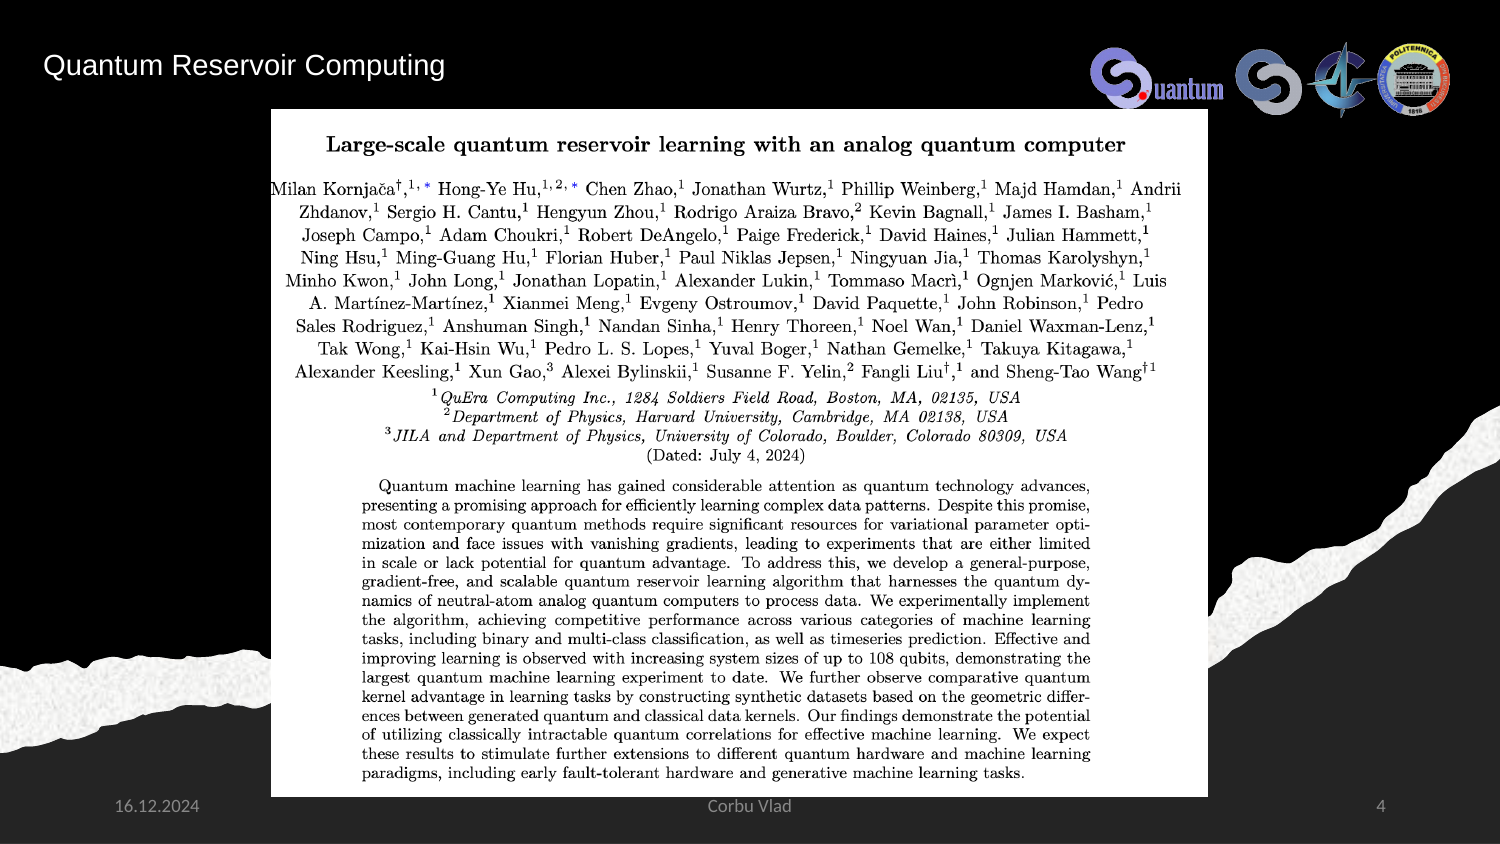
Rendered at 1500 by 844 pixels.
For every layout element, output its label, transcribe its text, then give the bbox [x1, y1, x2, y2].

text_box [0, 405, 1500, 844]
picture [271, 22, 1461, 797]
text_box [0, 0, 1500, 404]
text_box Quantum Reservoir Computing [28, 38, 614, 89]
